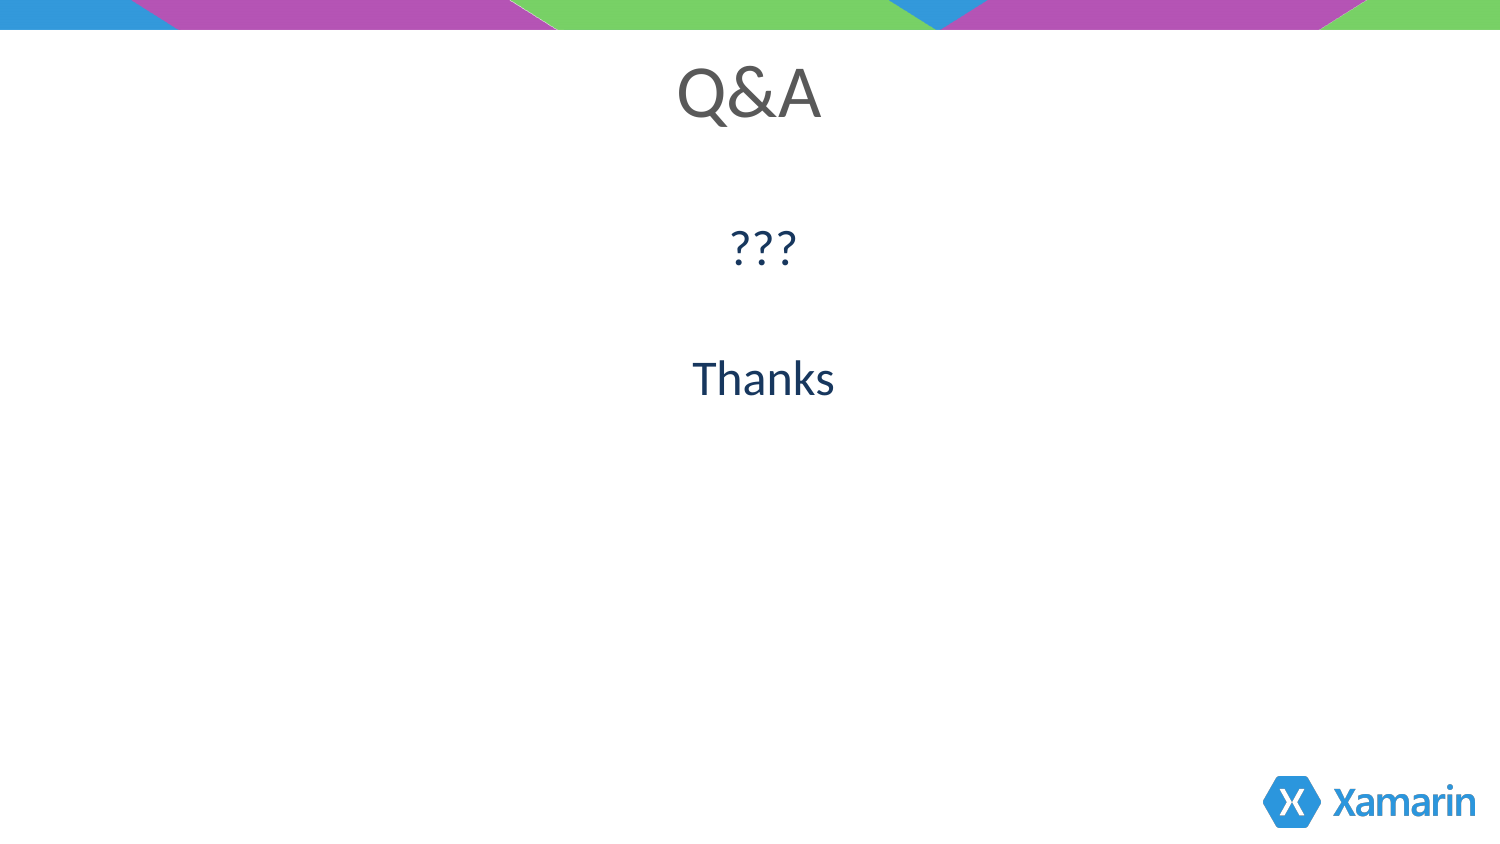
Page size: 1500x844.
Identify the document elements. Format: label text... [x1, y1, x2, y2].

picture [0, 0, 1500, 30]
text_box Q&A [113, 49, 1389, 125]
text_box ??? Thanks [113, 147, 1413, 750]
picture [1263, 776, 1475, 828]
